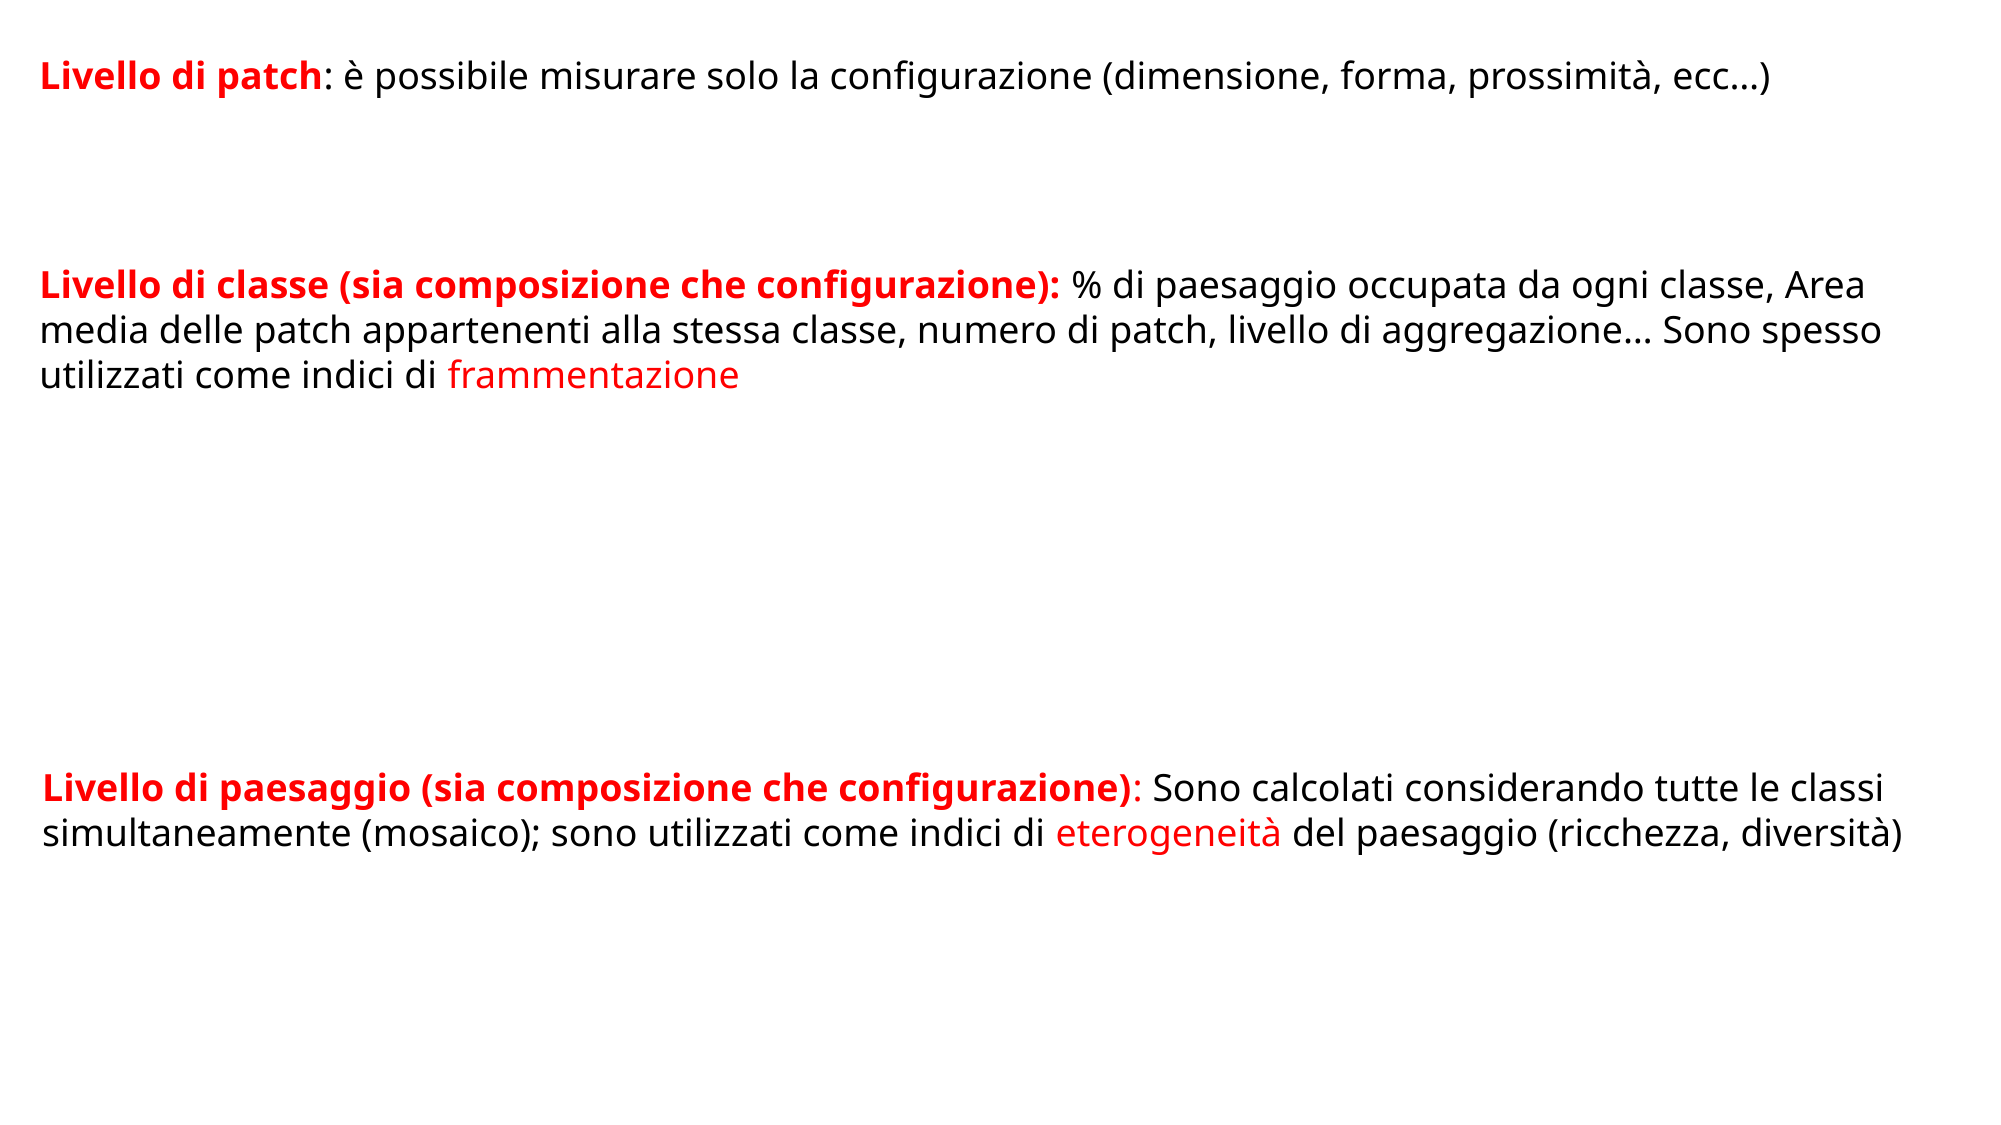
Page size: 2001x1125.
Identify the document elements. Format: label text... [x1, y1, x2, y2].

text_box Livello di paesaggio (sia composizione che configurazione): Sono calcolati considerando tutte le classi simultaneamente (mosaico); sono utilizzati come indici di eterogeneità del paesaggio (ricchezza, diversità) [27, 756, 1973, 862]
text_box Livello di patch: è possibile misurare solo la configurazione (dimensione, forma, prossimità, ecc…) [24, 44, 1971, 105]
text_box Livello di classe (sia composizione che configurazione): % di paesaggio occupata da ogni classe, Area media delle patch appartenenti alla stessa classe, numero di patch, livello di aggregazione… Sono spesso utilizzati come indici di frammentazione [24, 253, 1971, 404]
